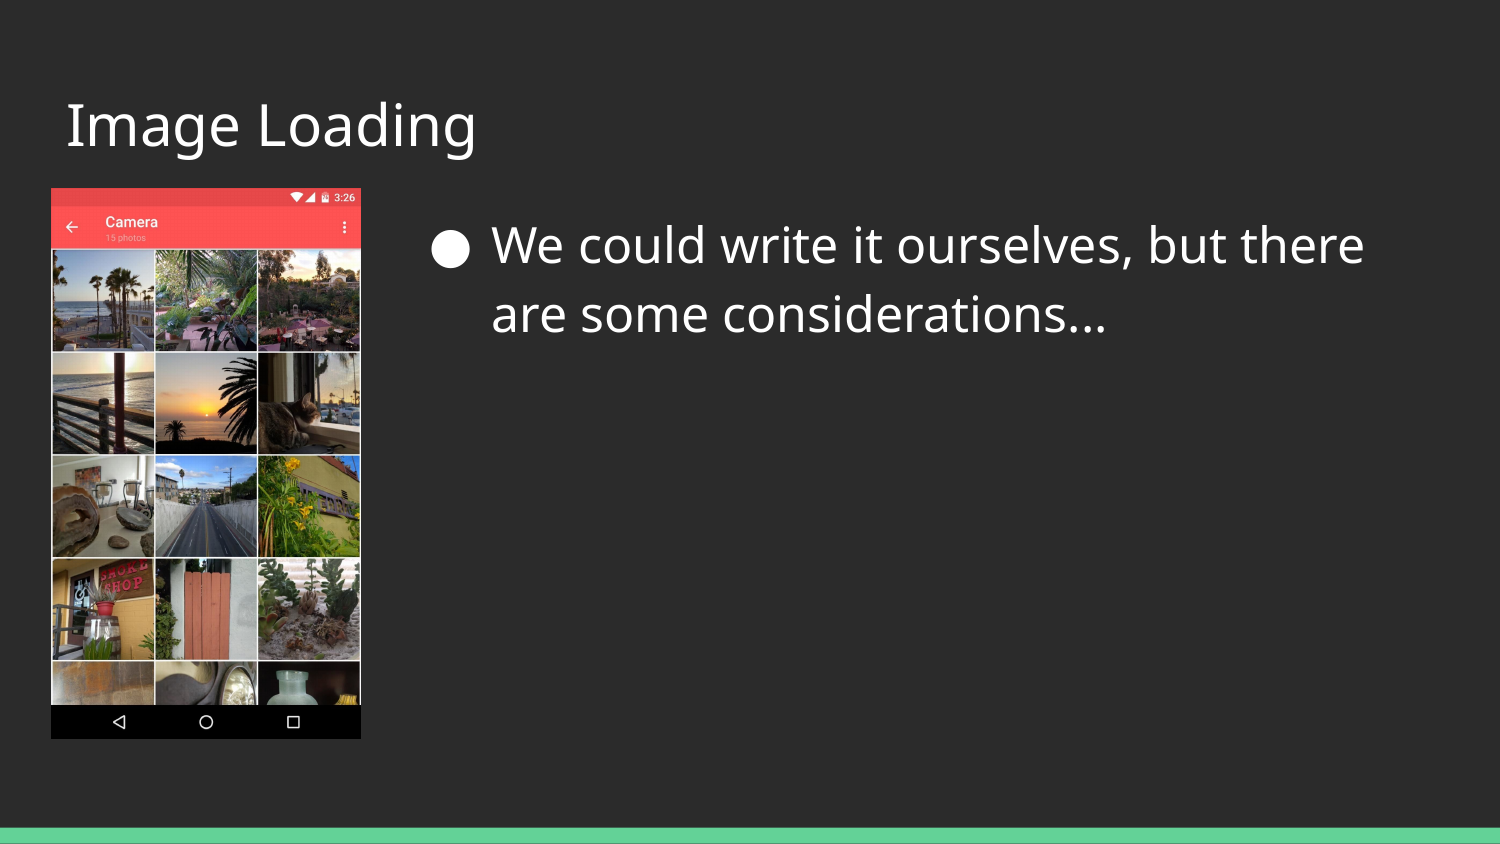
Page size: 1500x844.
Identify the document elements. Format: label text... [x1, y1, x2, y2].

title Image Loading [51, 72, 1449, 167]
list We could write it ourselves, but there are some considerations... [401, 189, 1449, 750]
picture [50, 188, 361, 739]
